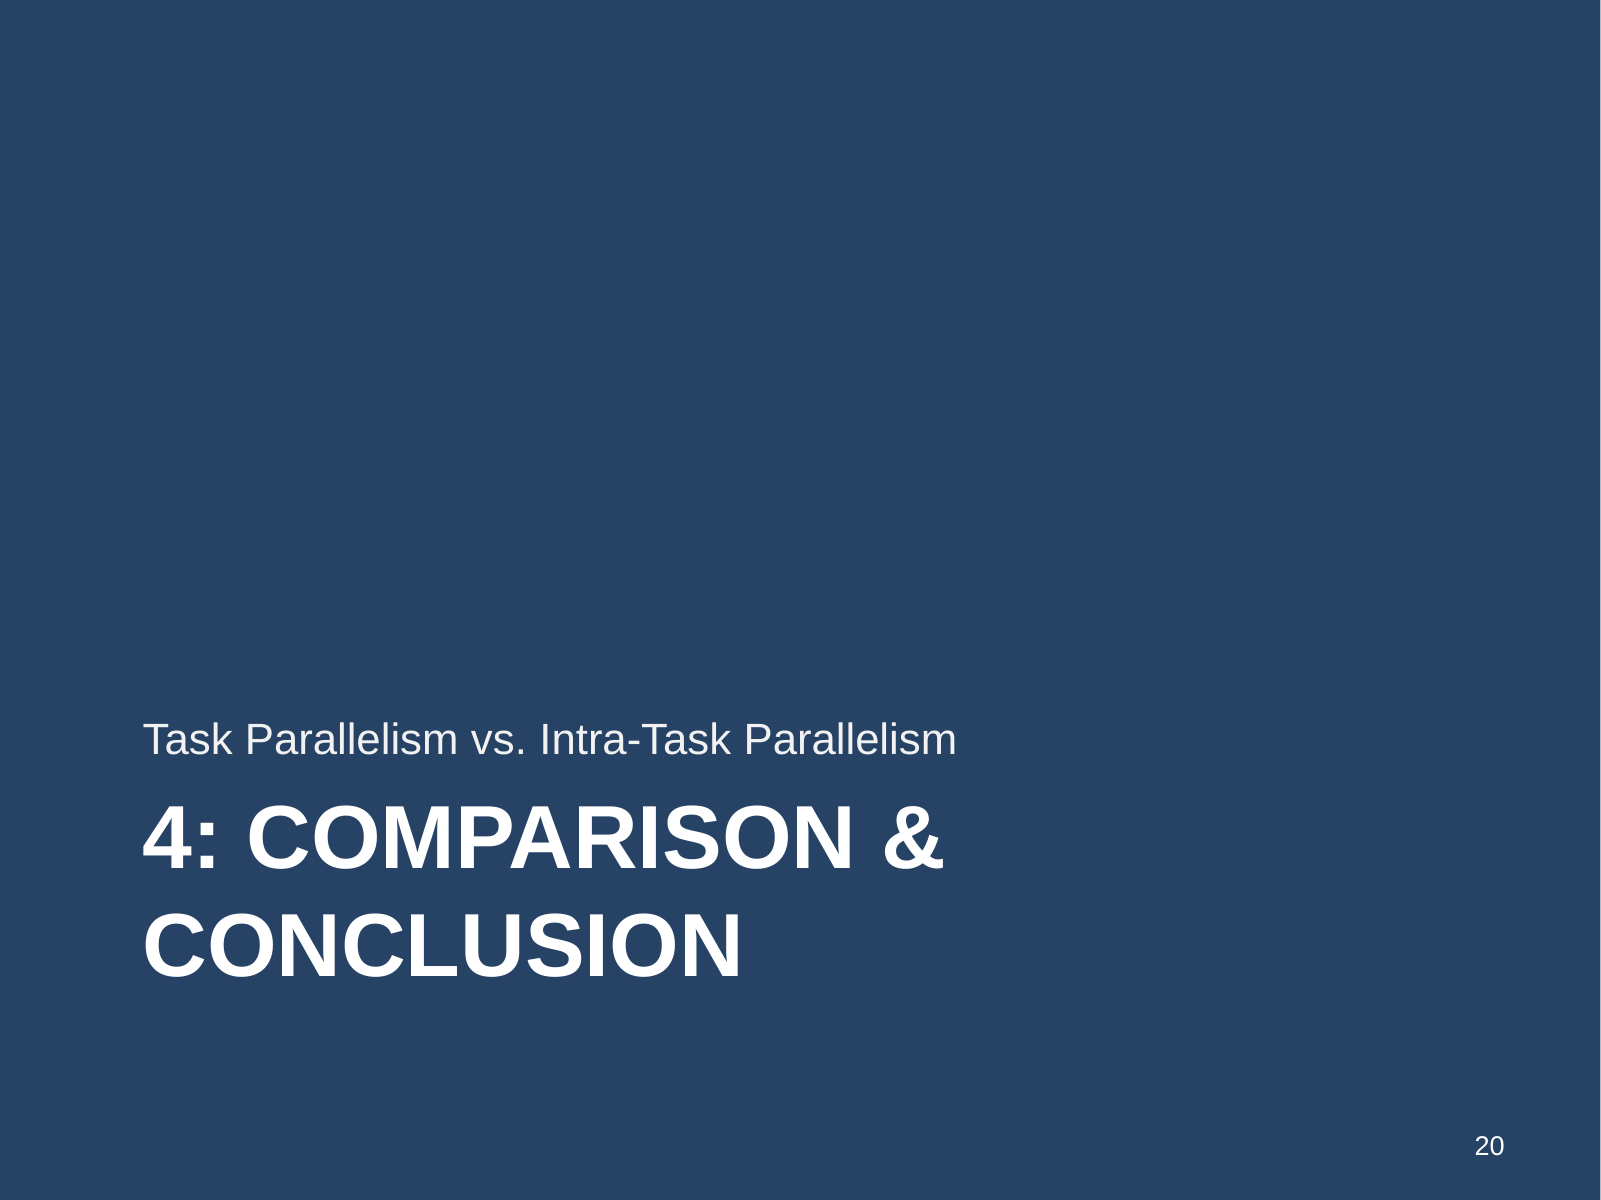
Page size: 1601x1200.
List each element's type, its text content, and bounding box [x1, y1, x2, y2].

slide_number 20 [1147, 1112, 1521, 1177]
title 4: Comparison & Conclusion [126, 772, 1487, 1010]
list Task Parallelism vs. Intra-Task Parallelism [126, 508, 1487, 772]
